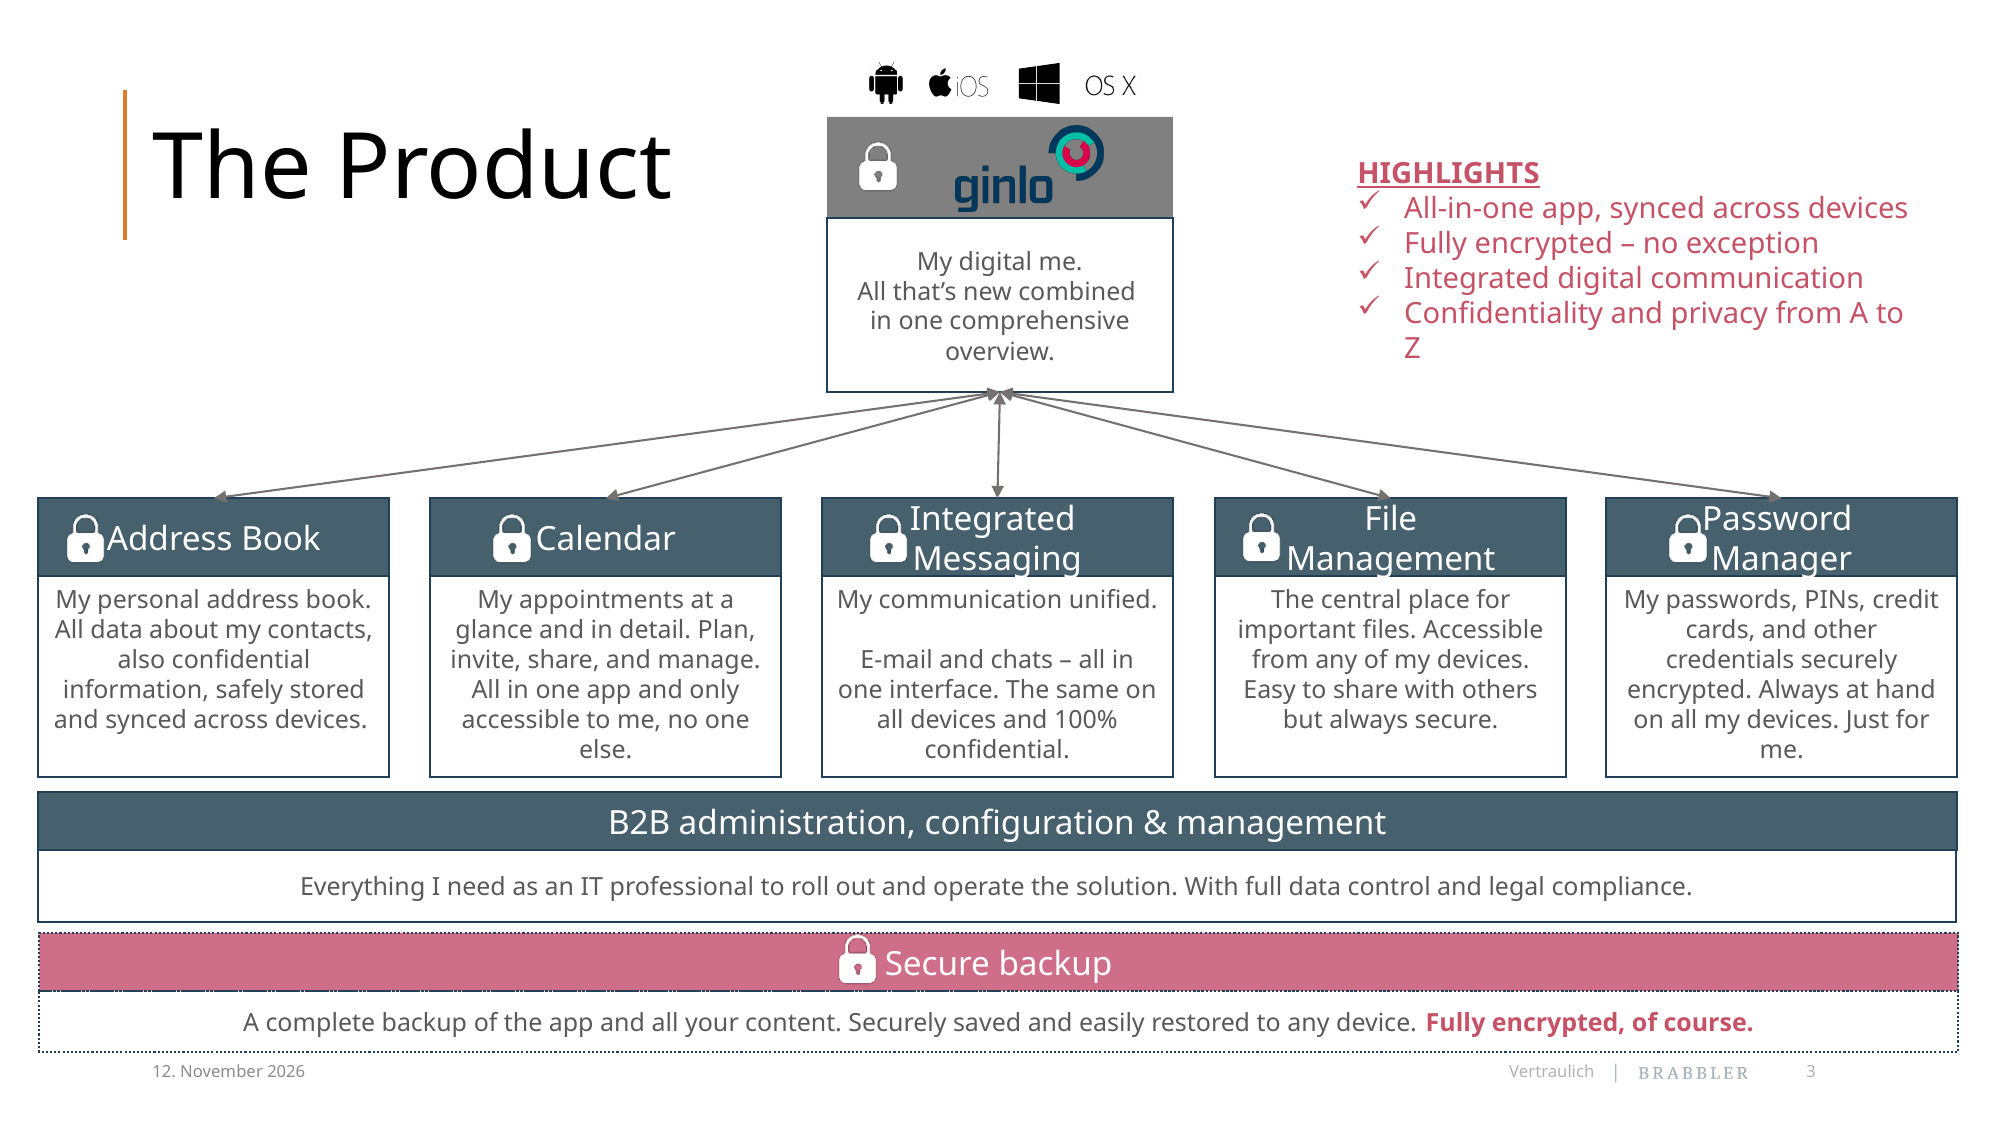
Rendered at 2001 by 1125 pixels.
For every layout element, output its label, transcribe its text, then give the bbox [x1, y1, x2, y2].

title The Product [137, 59, 1863, 278]
picture [858, 508, 917, 566]
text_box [213, 116, 1782, 499]
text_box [1606, 498, 1958, 778]
footer Vertraulich [1308, 1042, 1791, 1103]
picture [955, 125, 1104, 212]
picture [1657, 508, 1717, 566]
picture [1231, 507, 1290, 566]
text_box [38, 498, 390, 778]
picture [847, 136, 907, 194]
picture [55, 508, 114, 566]
picture [826, 928, 886, 987]
slide_number 3 [1791, 1042, 1863, 1103]
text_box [1215, 499, 1567, 778]
text_box Secure backup [38, 932, 1959, 992]
text_box A complete backup of the app and all your content. Securely saved and easily restored to any device. Fully encrypted, of course. [38, 990, 1959, 1053]
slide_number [137, 1052, 588, 1103]
text_box B2B administration, configuration & management [37, 791, 1958, 851]
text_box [430, 499, 782, 778]
text_box Everything I need as an IT professional to roll out and operate the solution. With full data control and legal compliance. [37, 849, 1957, 923]
picture [481, 508, 541, 566]
text_box HIGHLIGHTS All-in-one app, synced across devices Fully encrypted – no exception Integrated digital communication Confidentiality and privacy from A to Z [1782, 147, 1927, 339]
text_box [865, 60, 1142, 106]
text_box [821, 499, 1173, 778]
